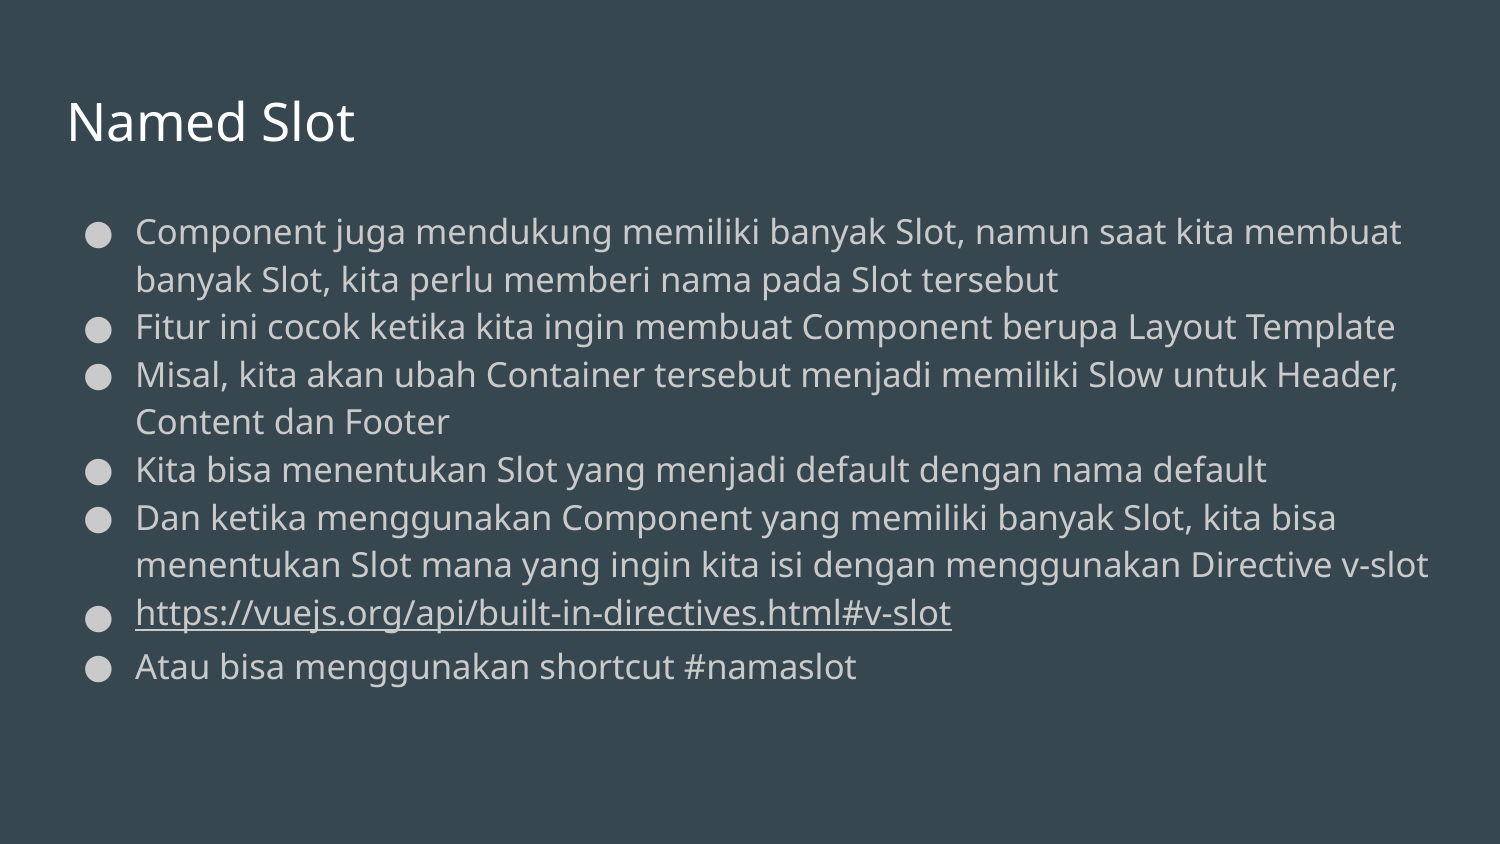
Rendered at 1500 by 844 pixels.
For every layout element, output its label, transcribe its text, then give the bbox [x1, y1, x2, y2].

title Named Slot [51, 72, 1449, 167]
list Component juga mendukung memiliki banyak Slot, namun saat kita membuat banyak Slot, kita perlu memberi nama pada Slot tersebut Fitur ini cocok ketika kita ingin membuat Component berupa Layout Template Misal, kita akan ubah Container tersebut menjadi memiliki Slow untuk Header, Content dan Footer Kita bisa menentukan Slot yang menjadi default dengan nama default Dan ketika menggunakan Component yang memiliki banyak Slot, kita bisa menentukan Slot mana yang ingin kita isi dengan menggunakan Directive v-slot https://vuejs.org/api/built-in-directives.html#v-slot Atau bisa menggunakan shortcut #namaslot [51, 189, 1449, 750]
